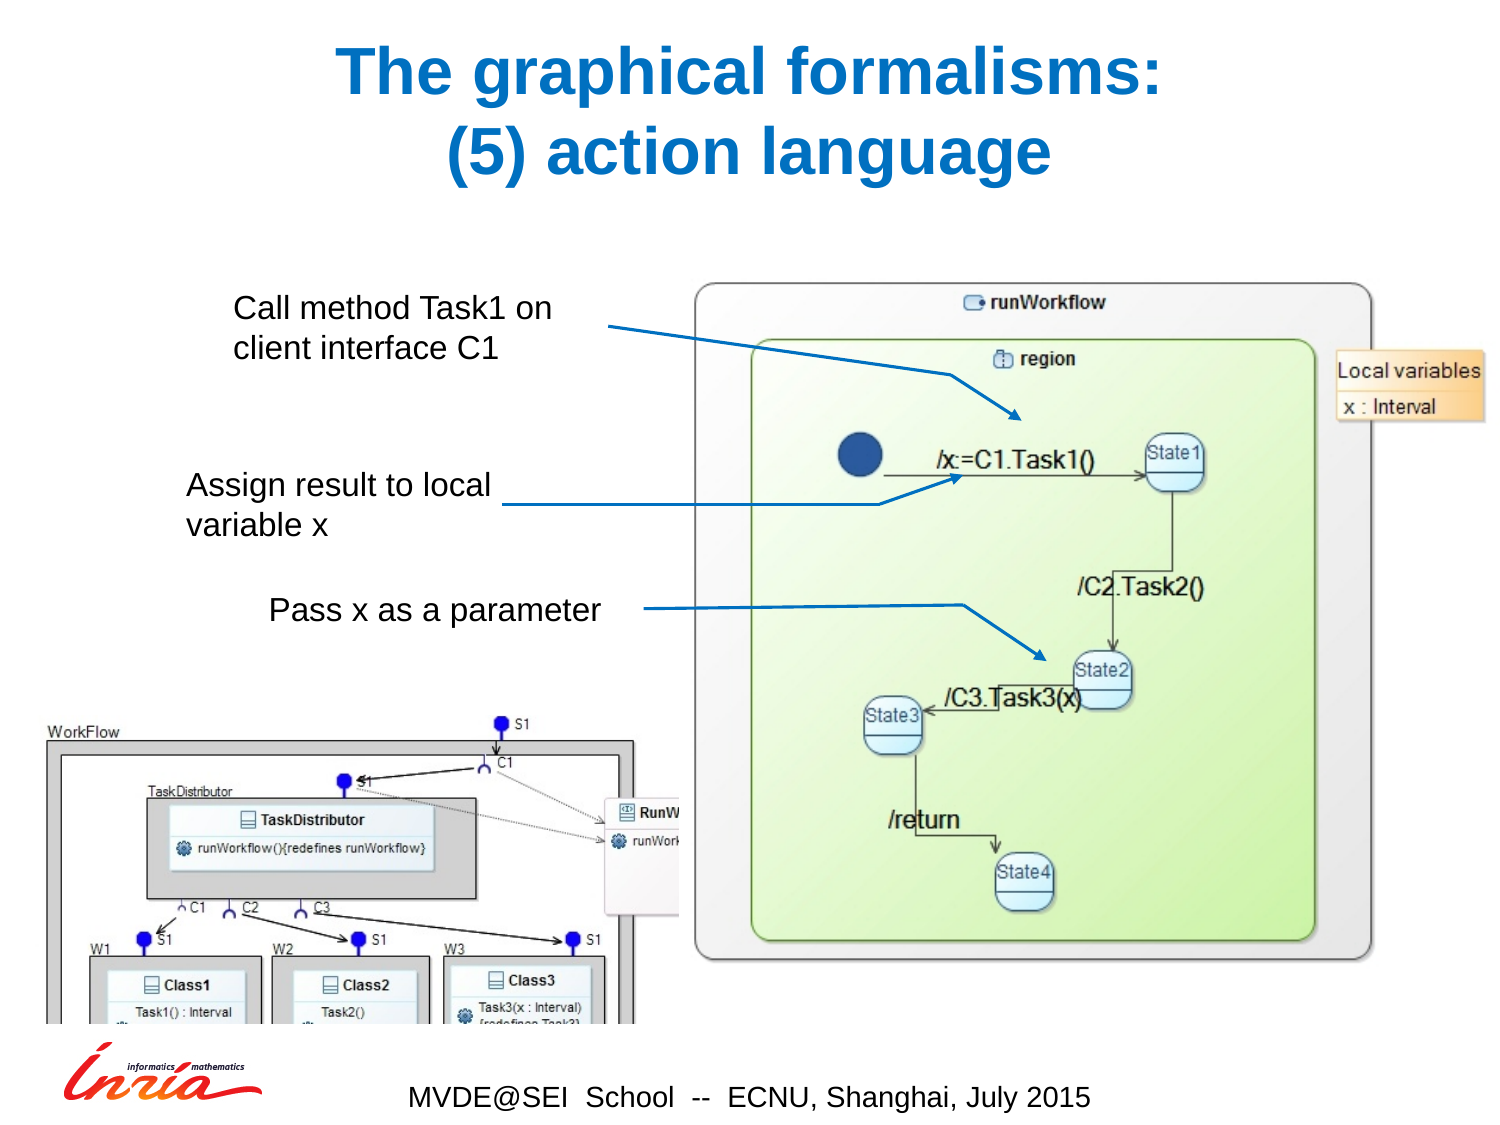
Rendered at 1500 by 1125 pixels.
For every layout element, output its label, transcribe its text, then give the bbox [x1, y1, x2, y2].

text_box Call method Task1 on client interface C1 [218, 278, 609, 374]
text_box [962, 604, 1047, 662]
text_box Pass x as a parameter [253, 580, 644, 636]
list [679, 266, 1500, 979]
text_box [643, 604, 961, 609]
text_box Assign result to local variable x [171, 456, 561, 551]
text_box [950, 374, 1022, 421]
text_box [879, 474, 964, 505]
picture [53, 1031, 273, 1125]
picture [31, 715, 760, 1024]
title The graphical formalisms: (5) action language [75, 19, 1425, 198]
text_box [608, 326, 952, 376]
footer MVDE@SEI School -- ECNU, Shanghai, July 2015 [88, 1070, 1412, 1125]
